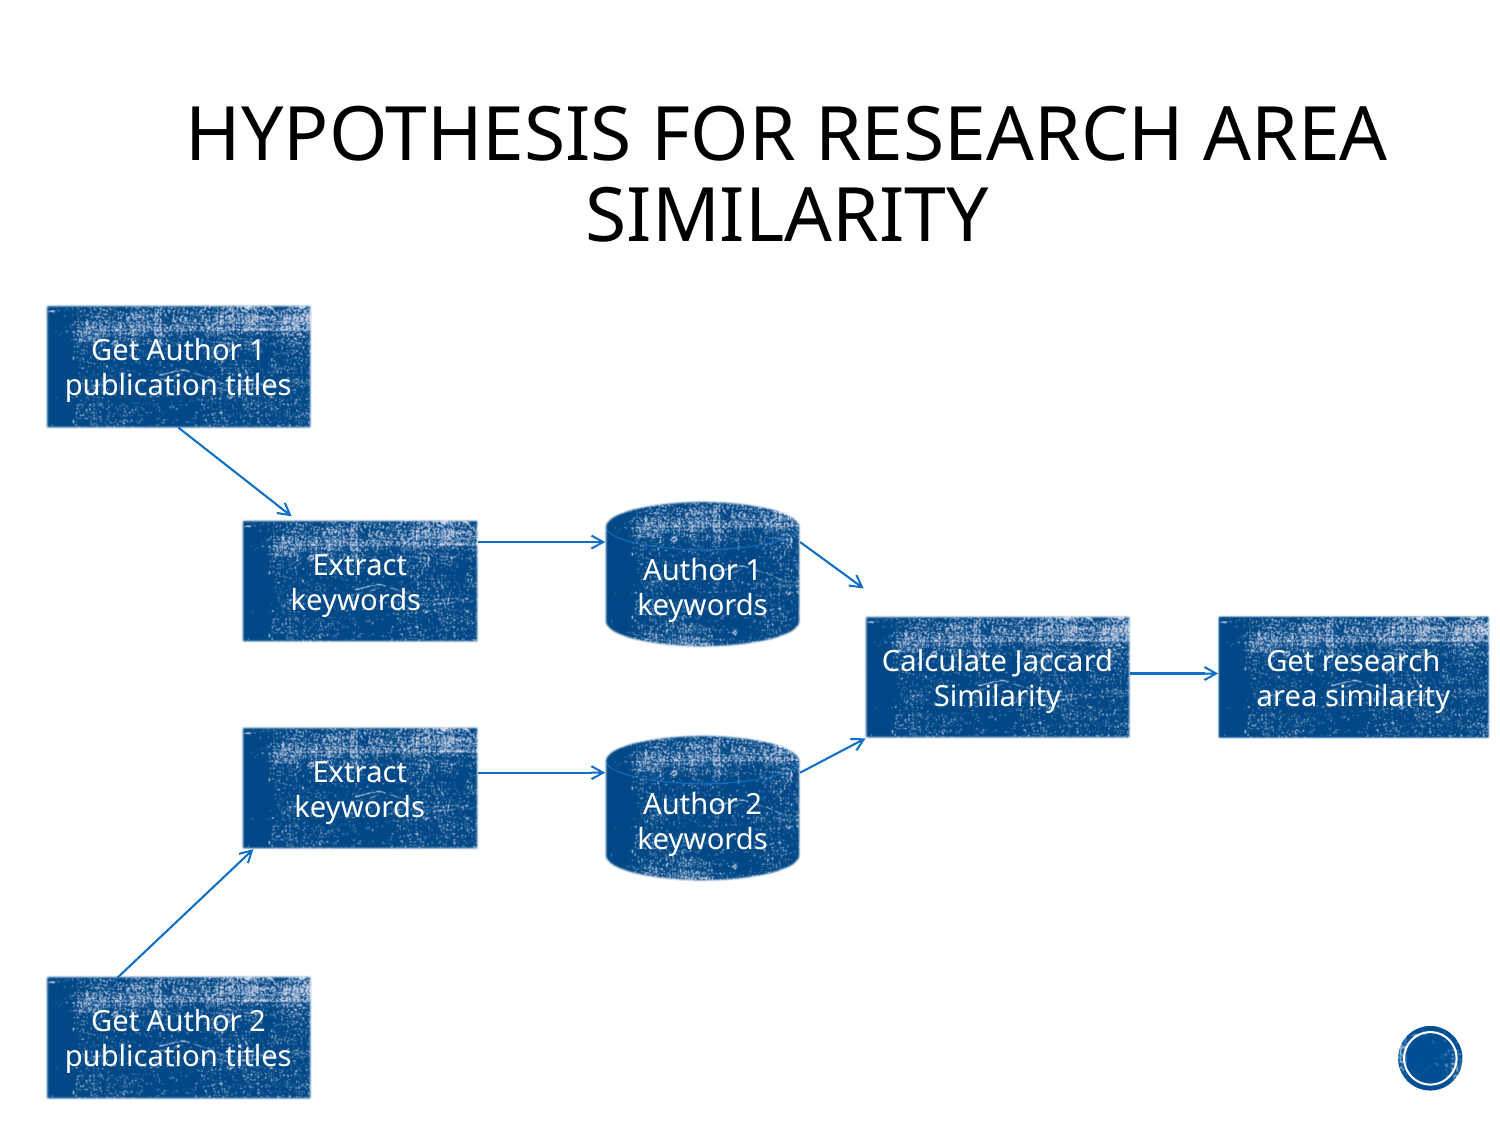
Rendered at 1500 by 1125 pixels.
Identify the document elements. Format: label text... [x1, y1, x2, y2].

text_box Get Author 1 publication titles [49, 308, 309, 426]
text_box Author 2 keywords [608, 738, 798, 879]
text_box Get research area similarity [1220, 618, 1487, 736]
title HYPOTHESIS FOR RESEARCH AREA SIMILARITY [112, 79, 1463, 275]
text_box Calculate Jaccard Similarity [868, 619, 1128, 736]
text_box Extract keywords [245, 730, 476, 847]
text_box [181, 430, 290, 514]
slide_number [1391, 1028, 1471, 1089]
text_box Extract keywords [245, 523, 476, 640]
text_box Author 1 keywords [608, 504, 798, 645]
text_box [120, 852, 251, 976]
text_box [803, 544, 862, 586]
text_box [803, 741, 864, 771]
text_box Get Author 2 publication titles [49, 979, 309, 1097]
